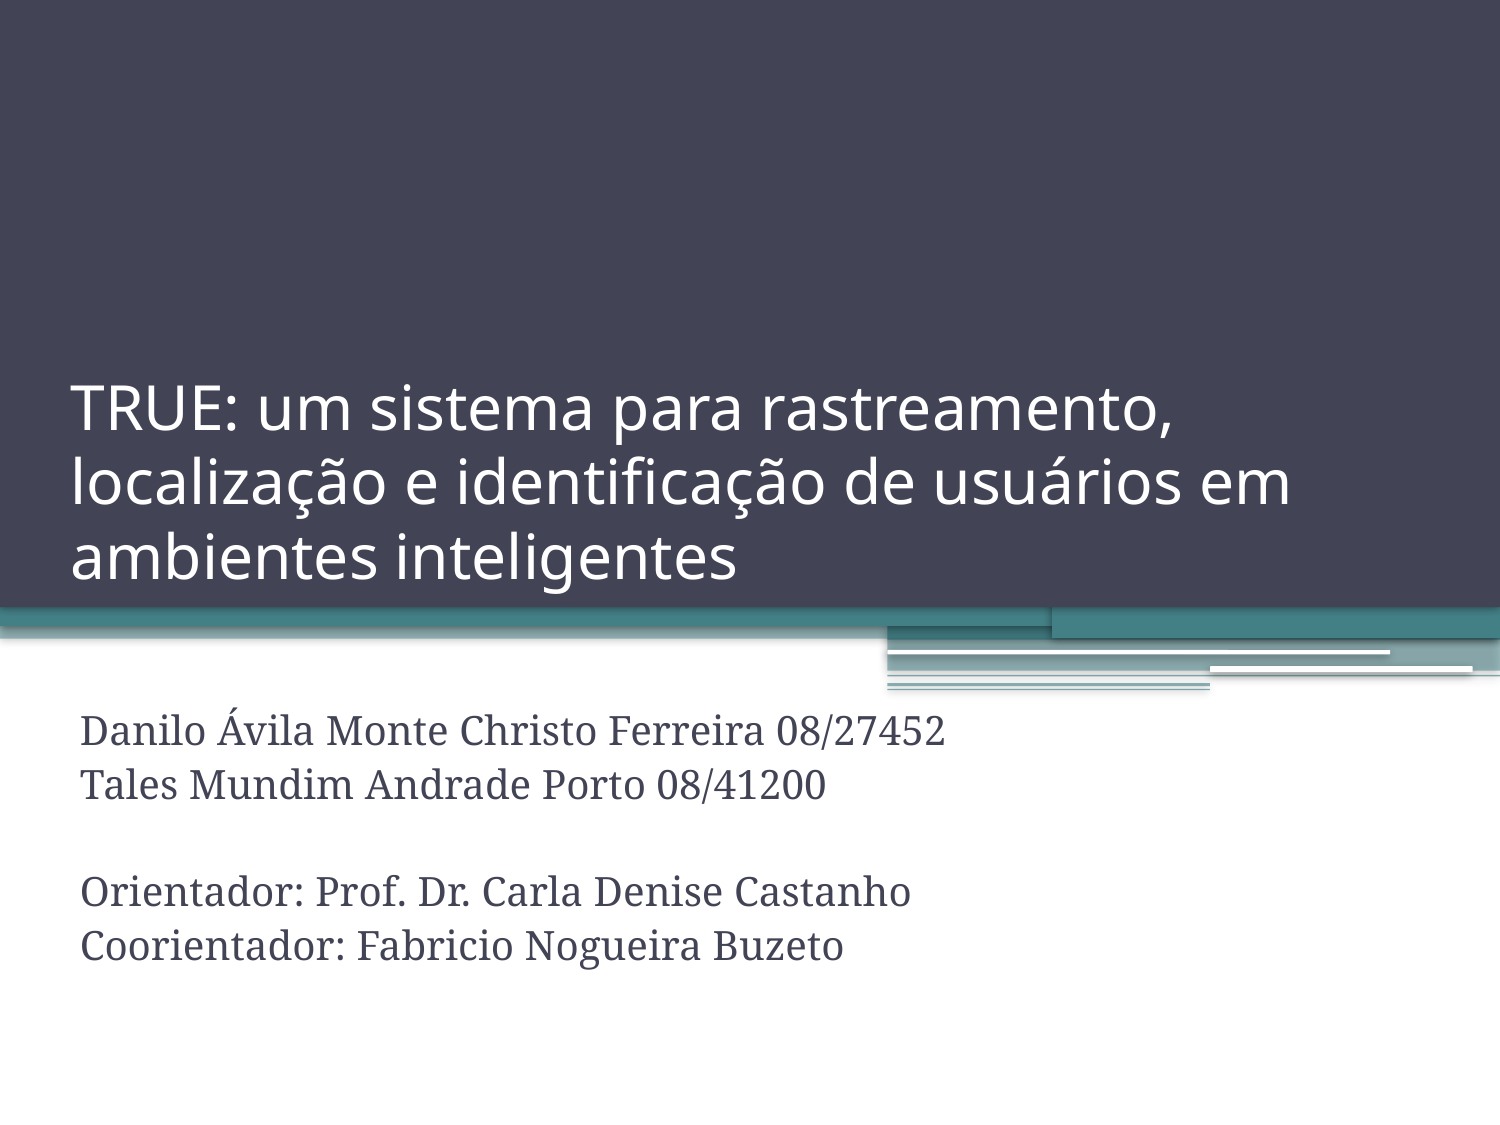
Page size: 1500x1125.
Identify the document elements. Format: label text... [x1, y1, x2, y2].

subtitle Danilo Ávila Monte Christo Ferreira 08/27452 Tales Mundim Andrade Porto 08/41200 Orientador: Prof. Dr. Carla Denise Castanho Coorientador: Fabricio Nogueira Buzeto [54, 697, 971, 986]
title TRUE: um sistema para rastreamento, localização e identificação de usuários em ambientes inteligentes [55, 358, 1444, 600]
